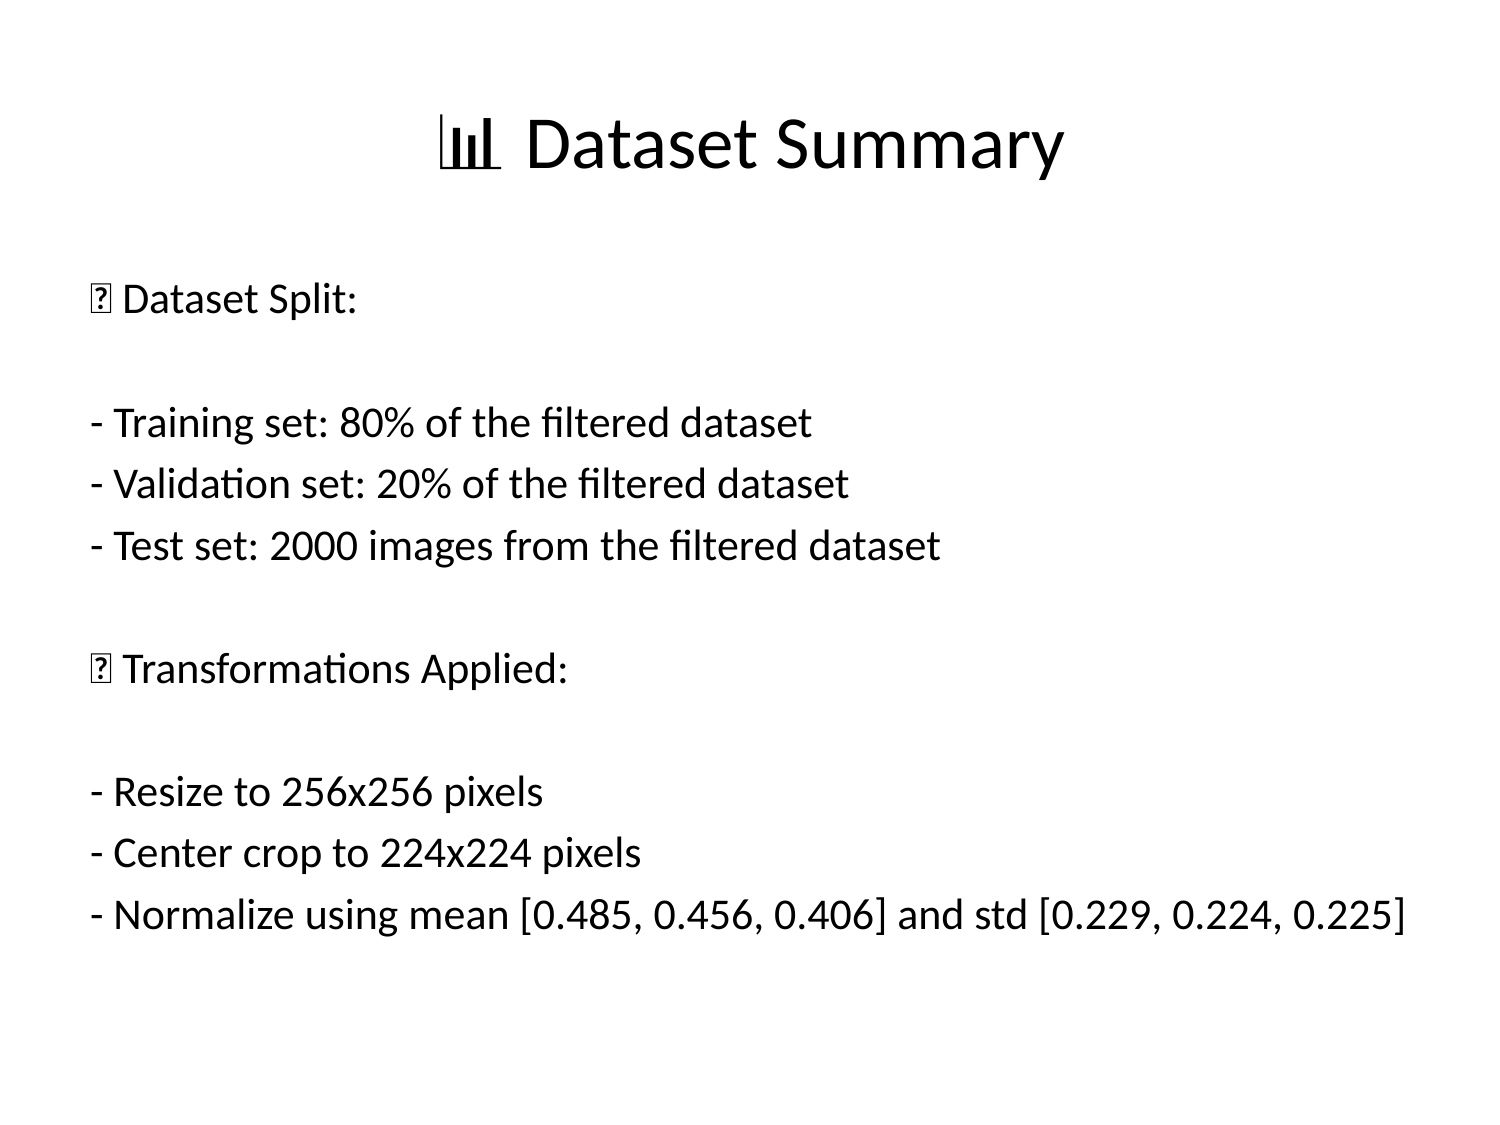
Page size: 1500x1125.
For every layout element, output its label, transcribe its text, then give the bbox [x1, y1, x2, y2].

title 📊 Dataset Summary [75, 45, 1425, 233]
list 🖖 Dataset Split: - Training set: 80% of the filtered dataset - Validation set: 20% of the filtered dataset - Test set: 2000 images from the filtered dataset 🤖 Transformations Applied: - Resize to 256x256 pixels - Center crop to 224x224 pixels - Normalize using mean [0.485, 0.456, 0.406] and std [0.229, 0.224, 0.225] [75, 262, 1425, 1005]
